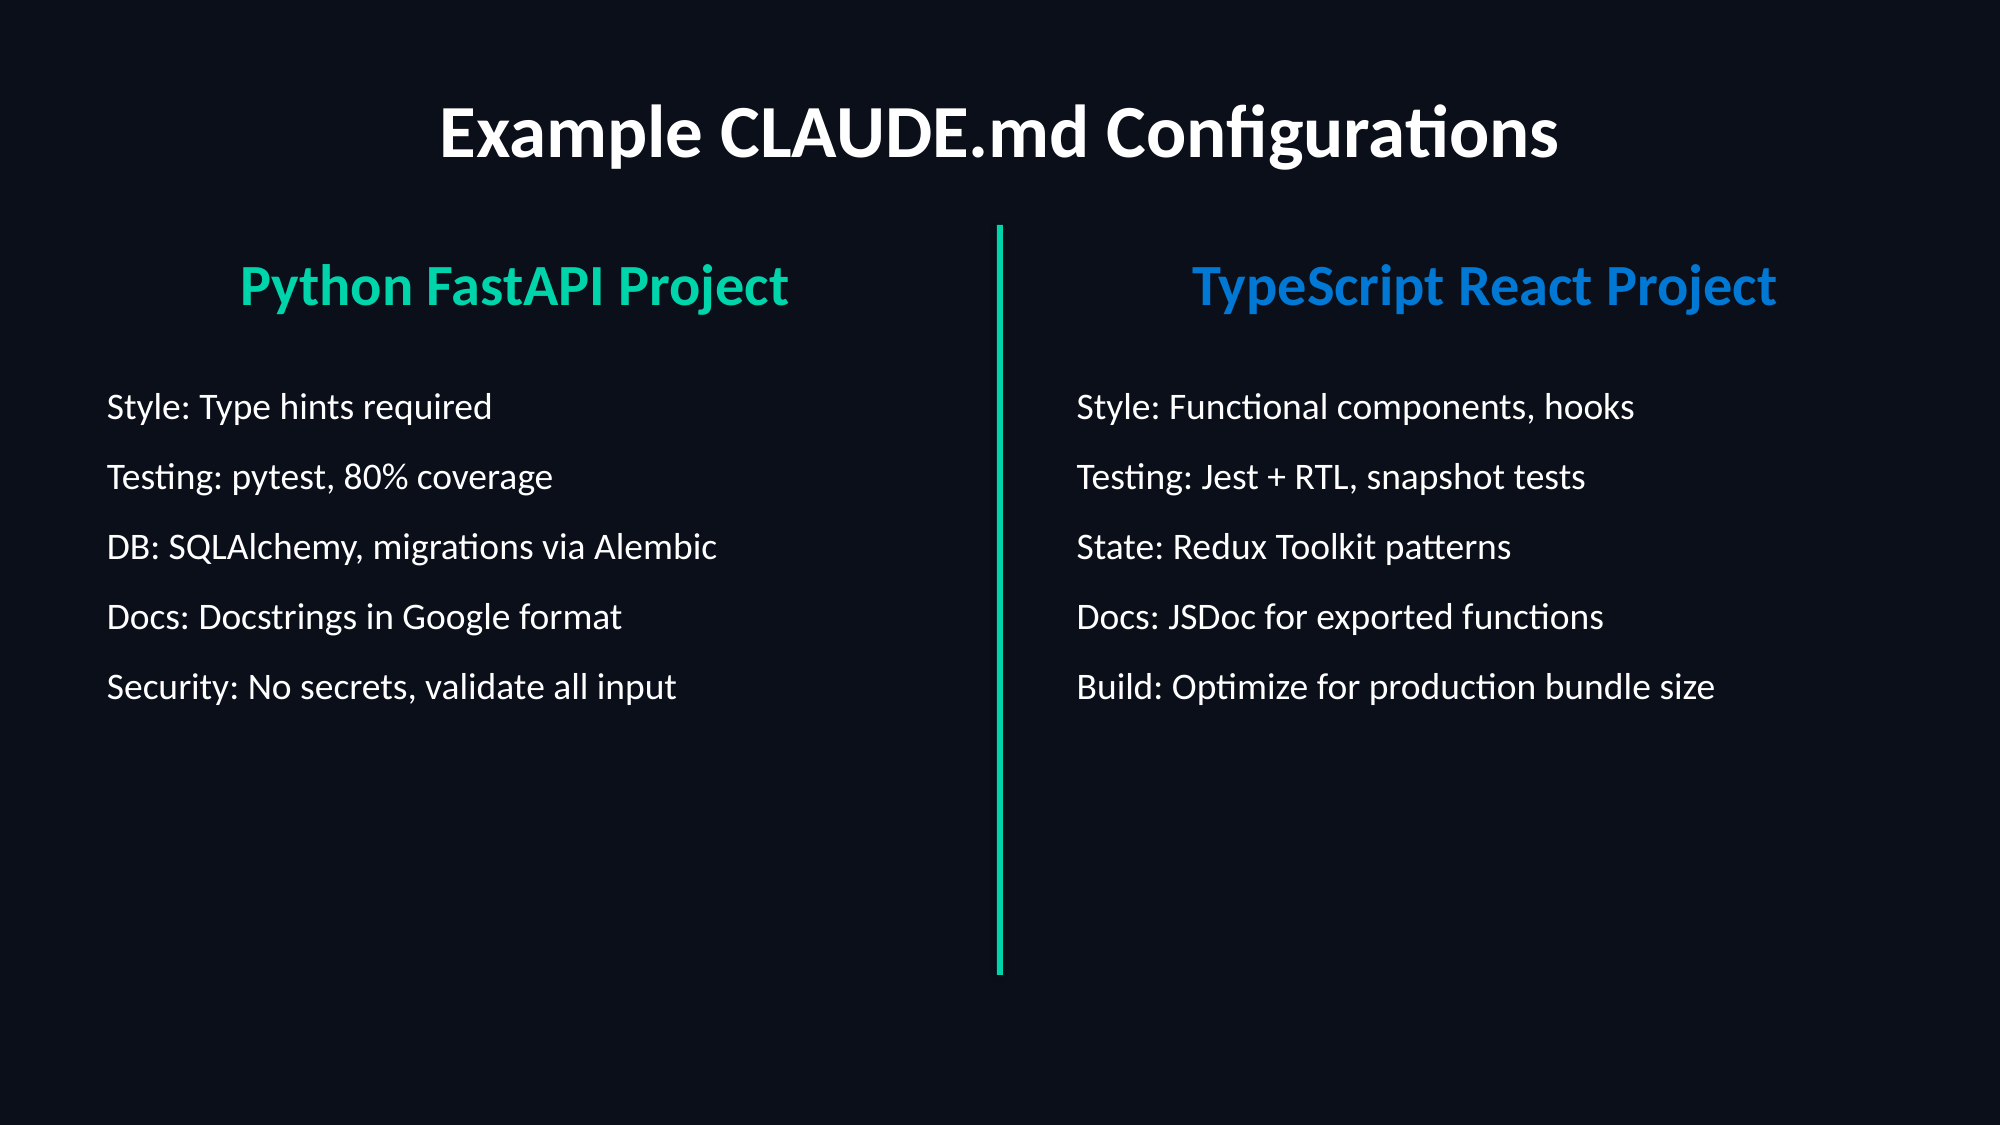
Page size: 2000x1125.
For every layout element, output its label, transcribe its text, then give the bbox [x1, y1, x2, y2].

text_box Style: Type hints required Testing: pytest, 80% coverage DB: SQLAlchemy, migrations via Alembic Docs: Docstrings in Google format Security: No secrets, validate all input [75, 374, 955, 715]
text_box TypeScript React Project [1177, 239, 1793, 325]
text_box Example CLAUDE.md Configurations [424, 74, 1576, 180]
text_box Python FastAPI Project [225, 239, 805, 325]
text_box [996, 224, 1004, 976]
text_box Style: Functional components, hooks Testing: Jest + RTL, snapshot tests State: Redux Toolkit patterns Docs: JSDoc for exported functions Build: Optimize for production bundle size [1044, 374, 1925, 715]
